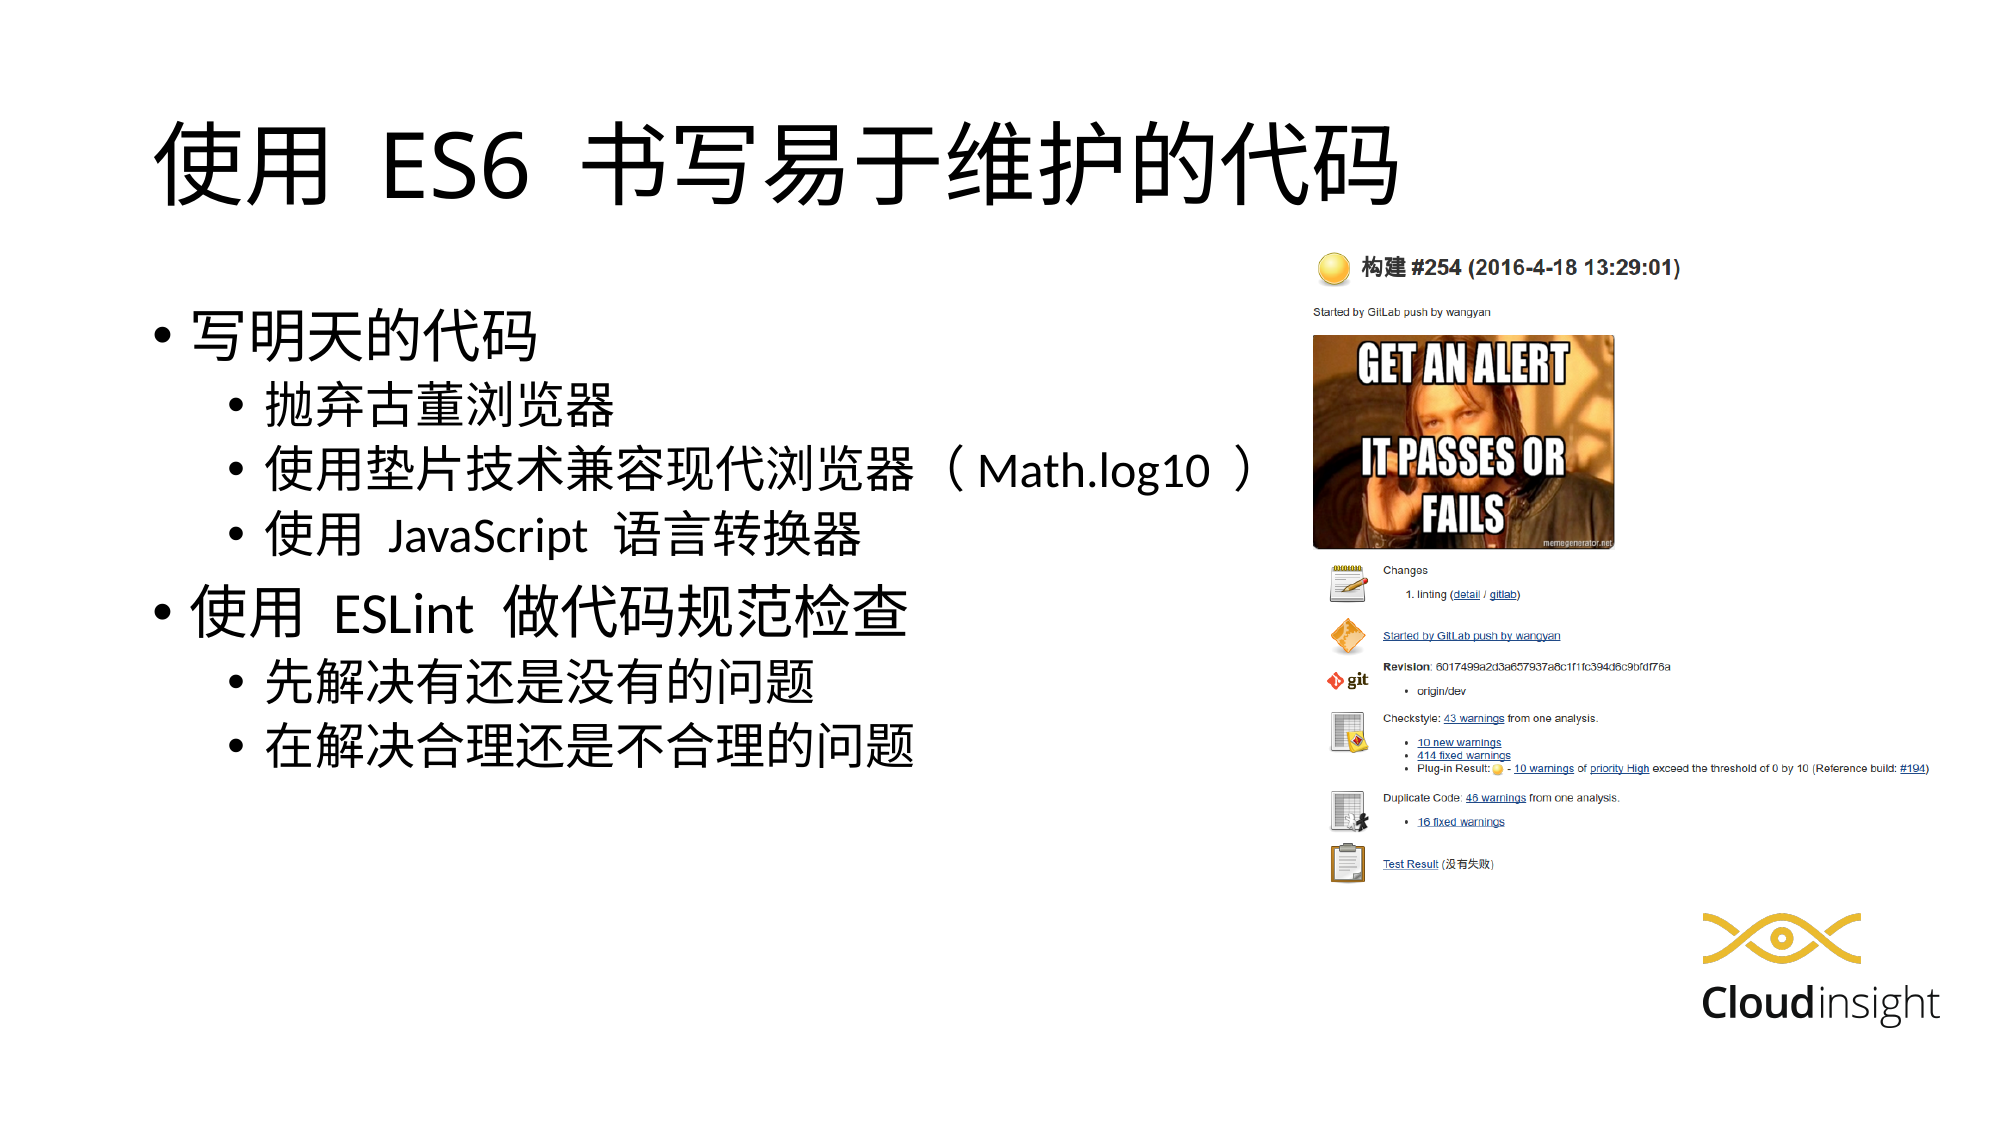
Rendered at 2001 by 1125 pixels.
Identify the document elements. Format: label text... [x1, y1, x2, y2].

title 使用 ES6 书写易于维护的代码 [137, 59, 1863, 278]
list 写明天的代码 抛弃古董浏览器 使用垫片技术兼容现代浏览器（Math.log10 ） 使用 JavaScript 语言转换器 使用 ESLint 做代码规范检查 先解决有还是没有的问题 在解决合理还是不合理的问题 [137, 299, 1863, 1014]
picture [1263, 224, 2000, 1028]
